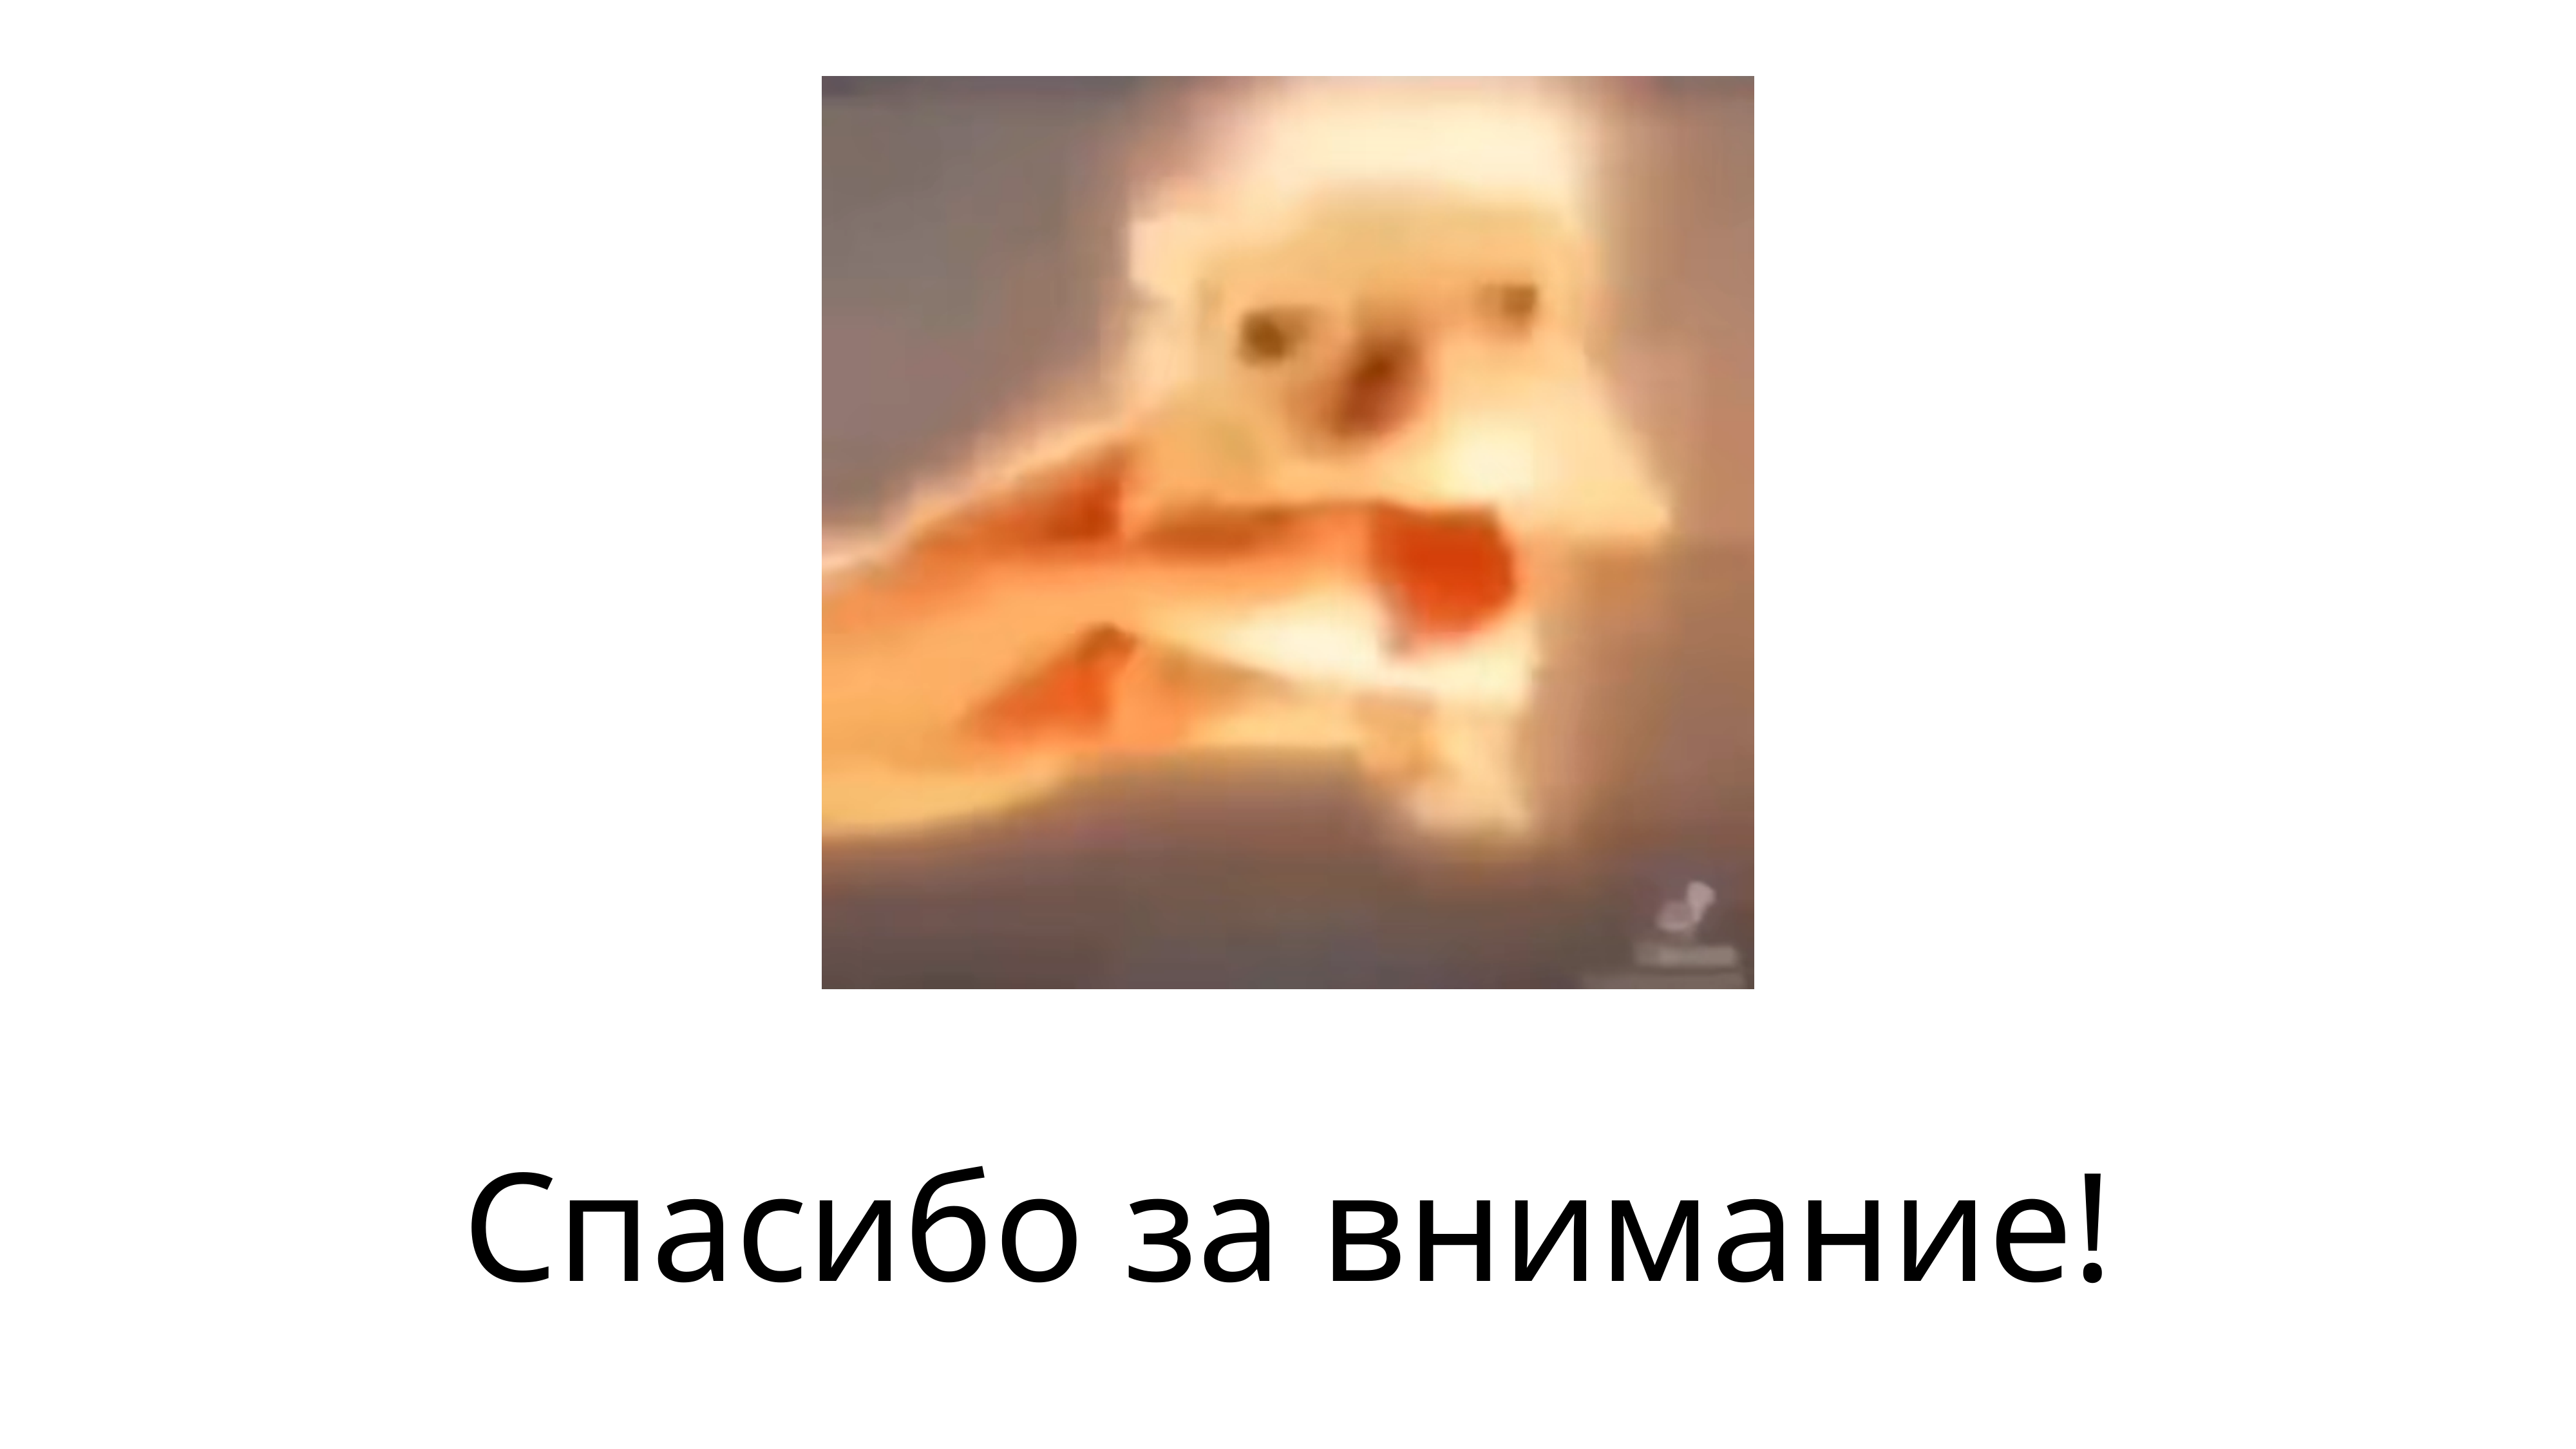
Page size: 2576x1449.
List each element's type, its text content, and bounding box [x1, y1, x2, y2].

title Спасибо за внимание! [66, 1104, 2510, 1318]
picture [821, 75, 1755, 990]
